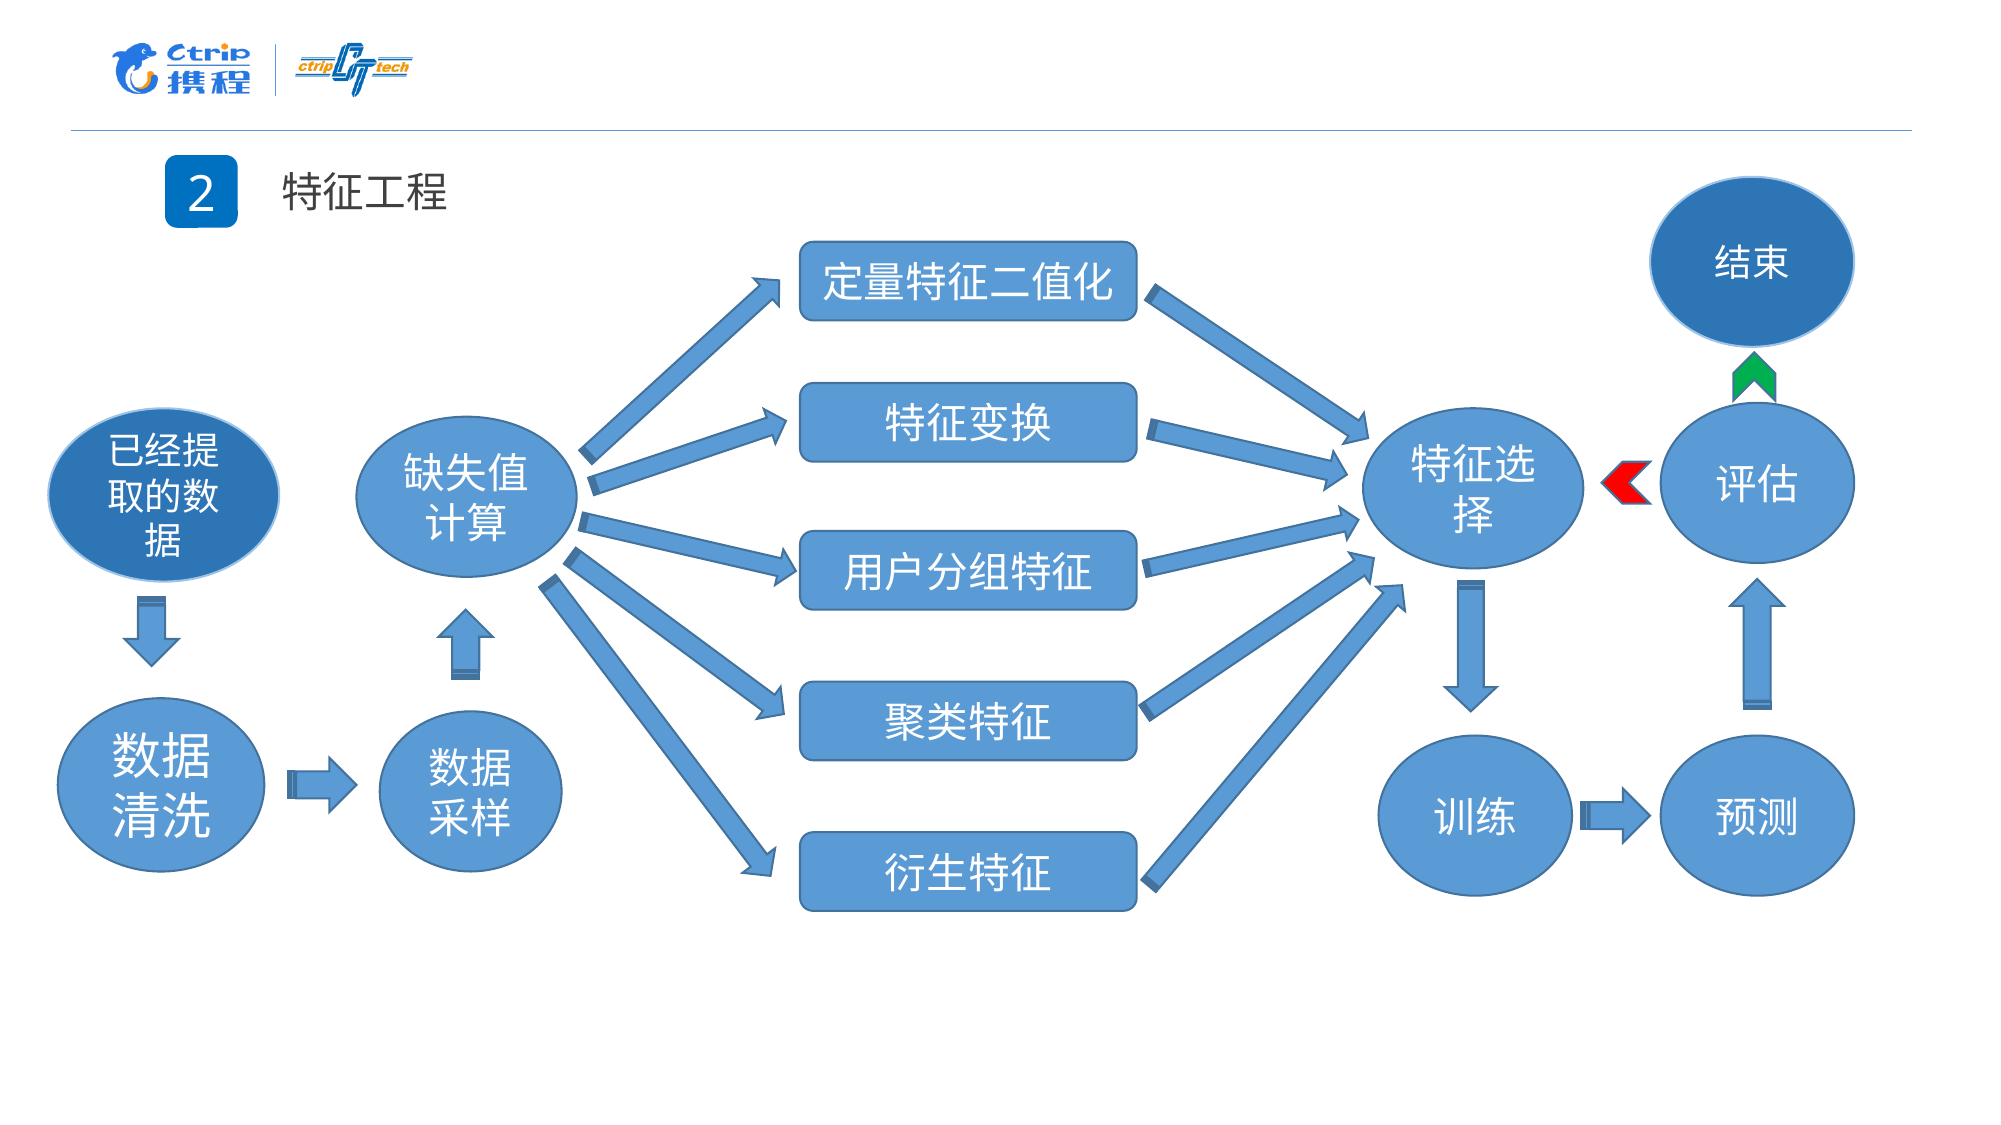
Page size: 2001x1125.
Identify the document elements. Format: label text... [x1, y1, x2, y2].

text_box [1141, 504, 1360, 579]
text_box [1137, 551, 1376, 723]
picture [104, 33, 422, 103]
text_box [1139, 584, 1407, 894]
text_box [1727, 577, 1787, 710]
text_box [1145, 418, 1349, 492]
text_box 特征变换 [798, 381, 1138, 463]
text_box 评估 [1659, 401, 1856, 565]
text_box [577, 511, 798, 588]
text_box 特征工程 [265, 149, 567, 233]
text_box [577, 547, 785, 721]
text_box [586, 406, 788, 497]
text_box [1442, 580, 1500, 713]
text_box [48, 408, 577, 872]
text_box 聚类特征 [798, 680, 1138, 762]
text_box 预测 [1659, 734, 1856, 897]
text_box [1732, 350, 1777, 404]
text_box [1600, 460, 1653, 505]
text_box [1143, 283, 1370, 446]
text_box 训练 [1377, 734, 1574, 897]
text_box 2 [163, 153, 239, 229]
text_box 结束 [1649, 175, 1856, 348]
text_box 衍生特征 [798, 831, 1138, 912]
text_box 定量特征二值化 [798, 240, 1138, 322]
text_box [577, 277, 781, 466]
text_box [577, 601, 777, 877]
text_box 用户分组特征 [798, 529, 1138, 611]
text_box 特征选择 [1362, 407, 1585, 570]
text_box [1580, 786, 1652, 846]
